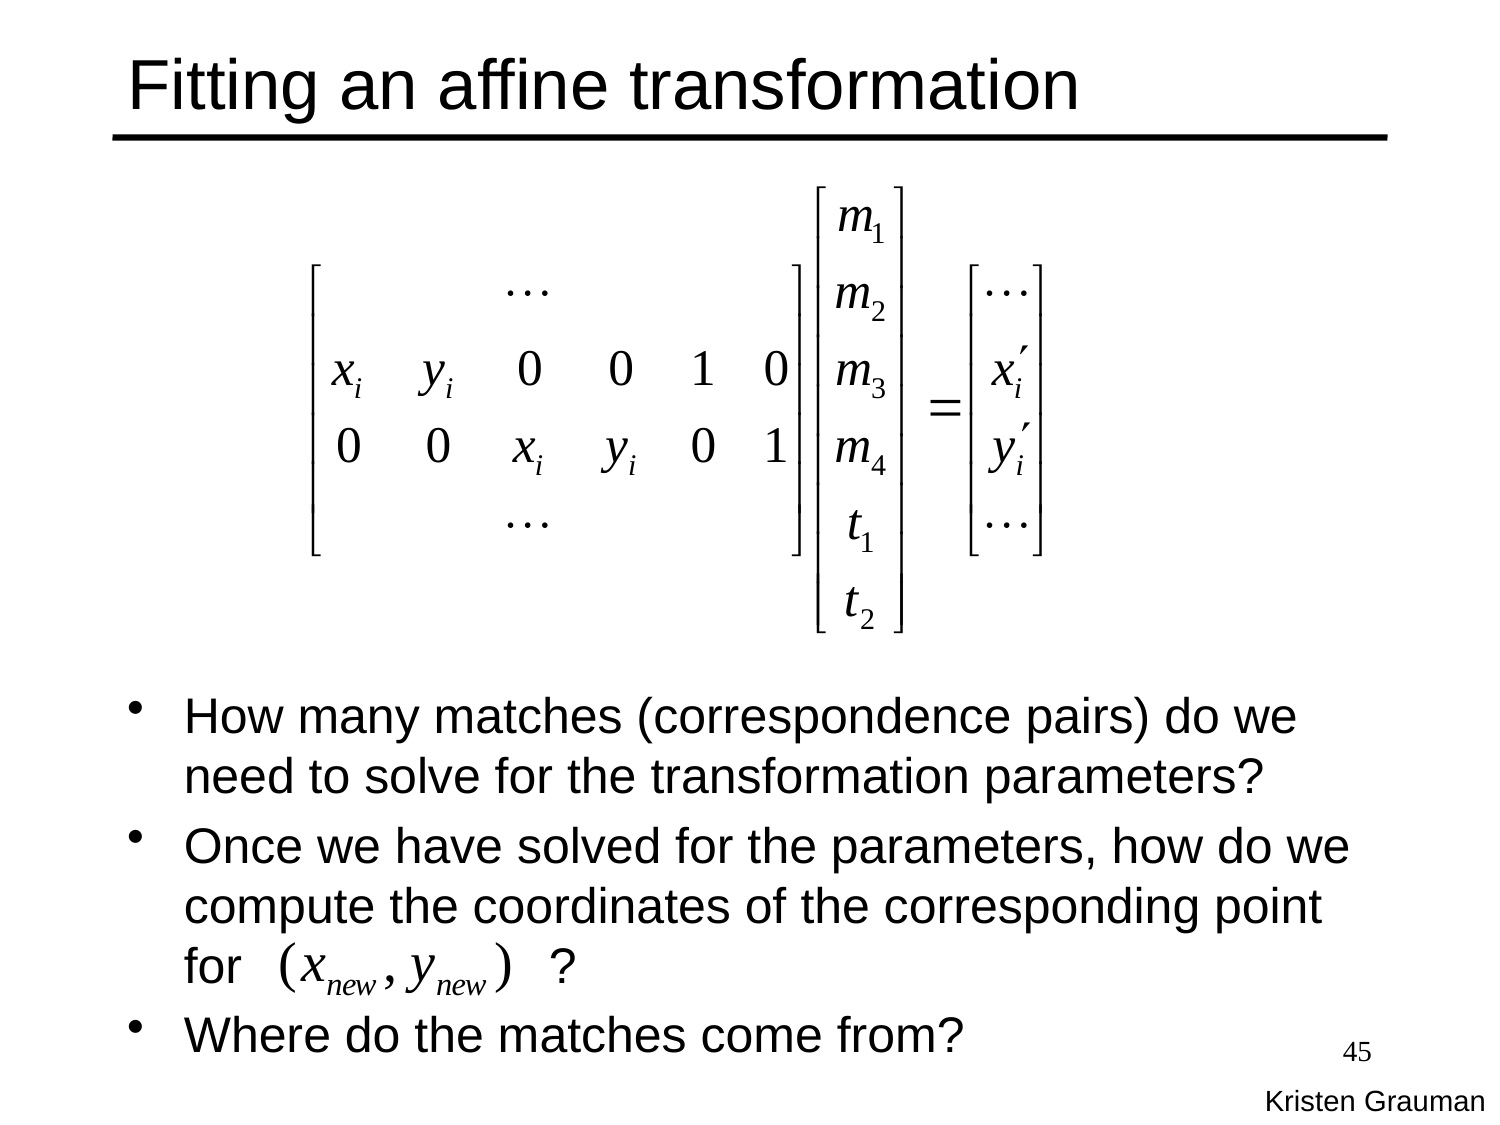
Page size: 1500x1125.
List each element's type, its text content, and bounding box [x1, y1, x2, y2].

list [299, 174, 1063, 647]
title Fitting an affine transformation [112, 12, 1388, 151]
list How many matches (correspondence pairs) do we need to solve for the transformation parameters? Once we have solved for the parameters, how do we compute the coordinates of the corresponding point for ? Where do the matches come from? [112, 675, 1388, 1042]
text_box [270, 924, 523, 1009]
text_box Kristen Grauman [1249, 1074, 1500, 1125]
slide_number 45 [1074, 1024, 1388, 1101]
